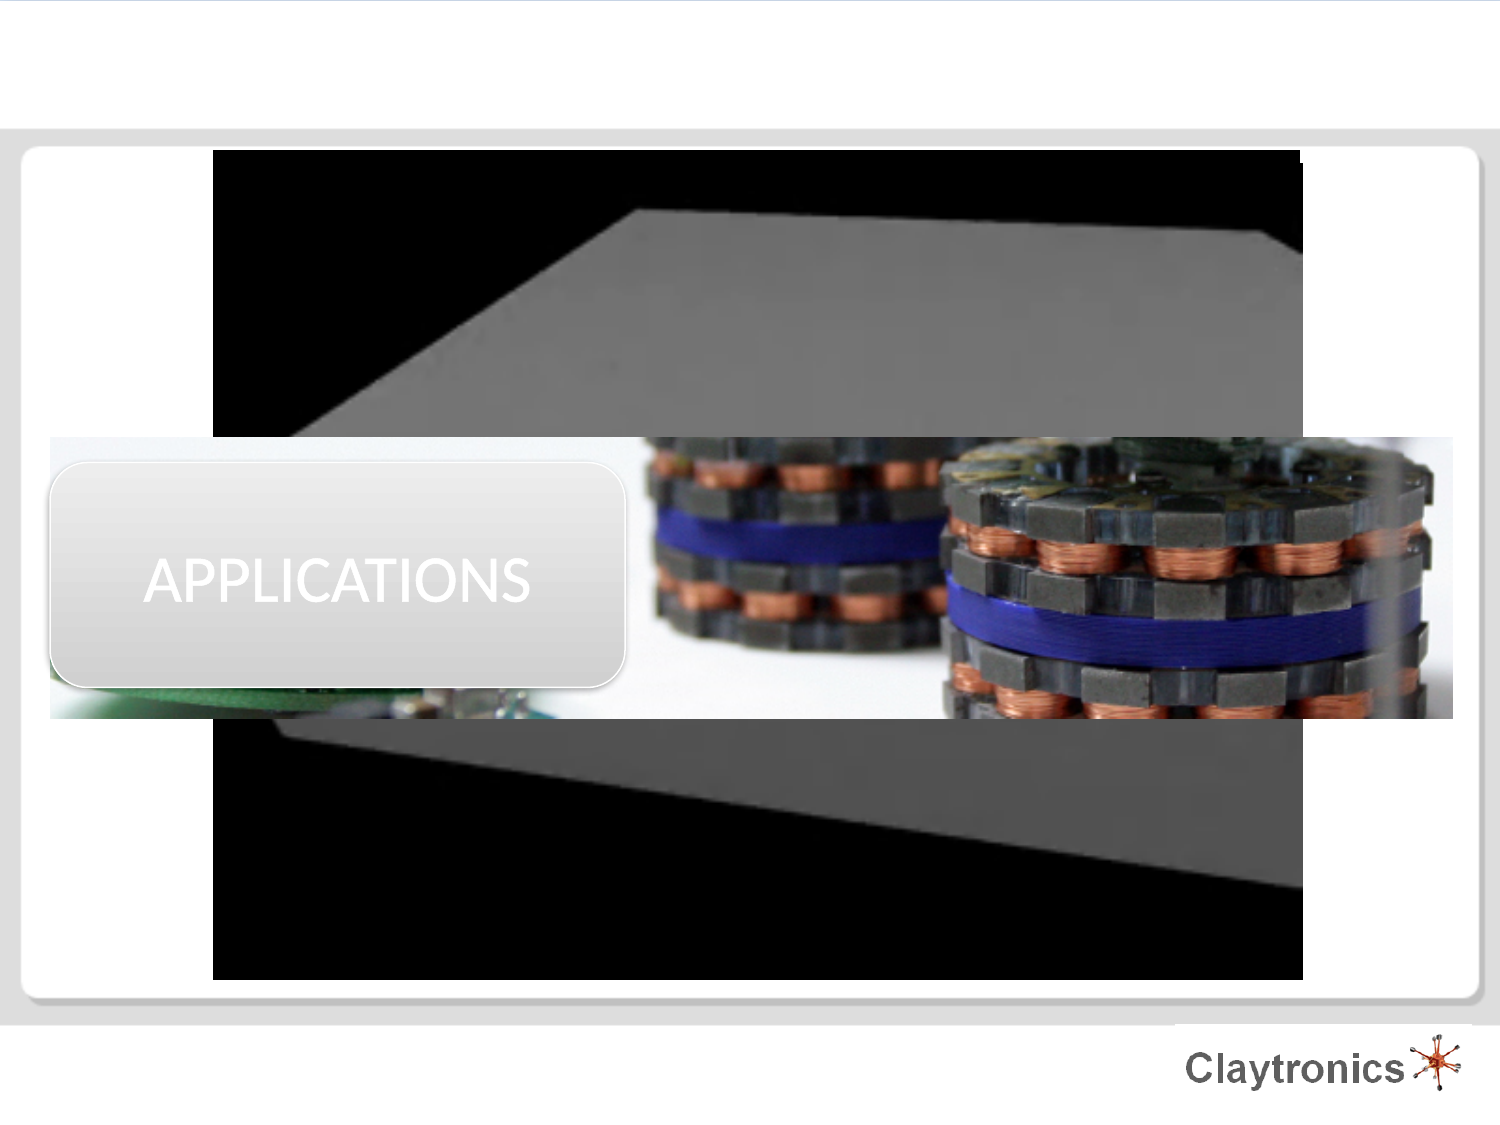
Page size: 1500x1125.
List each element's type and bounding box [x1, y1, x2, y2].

picture [0, 0, 1500, 1125]
text_box [212, 149, 1301, 161]
list [212, 728, 1304, 981]
list [212, 162, 1304, 435]
